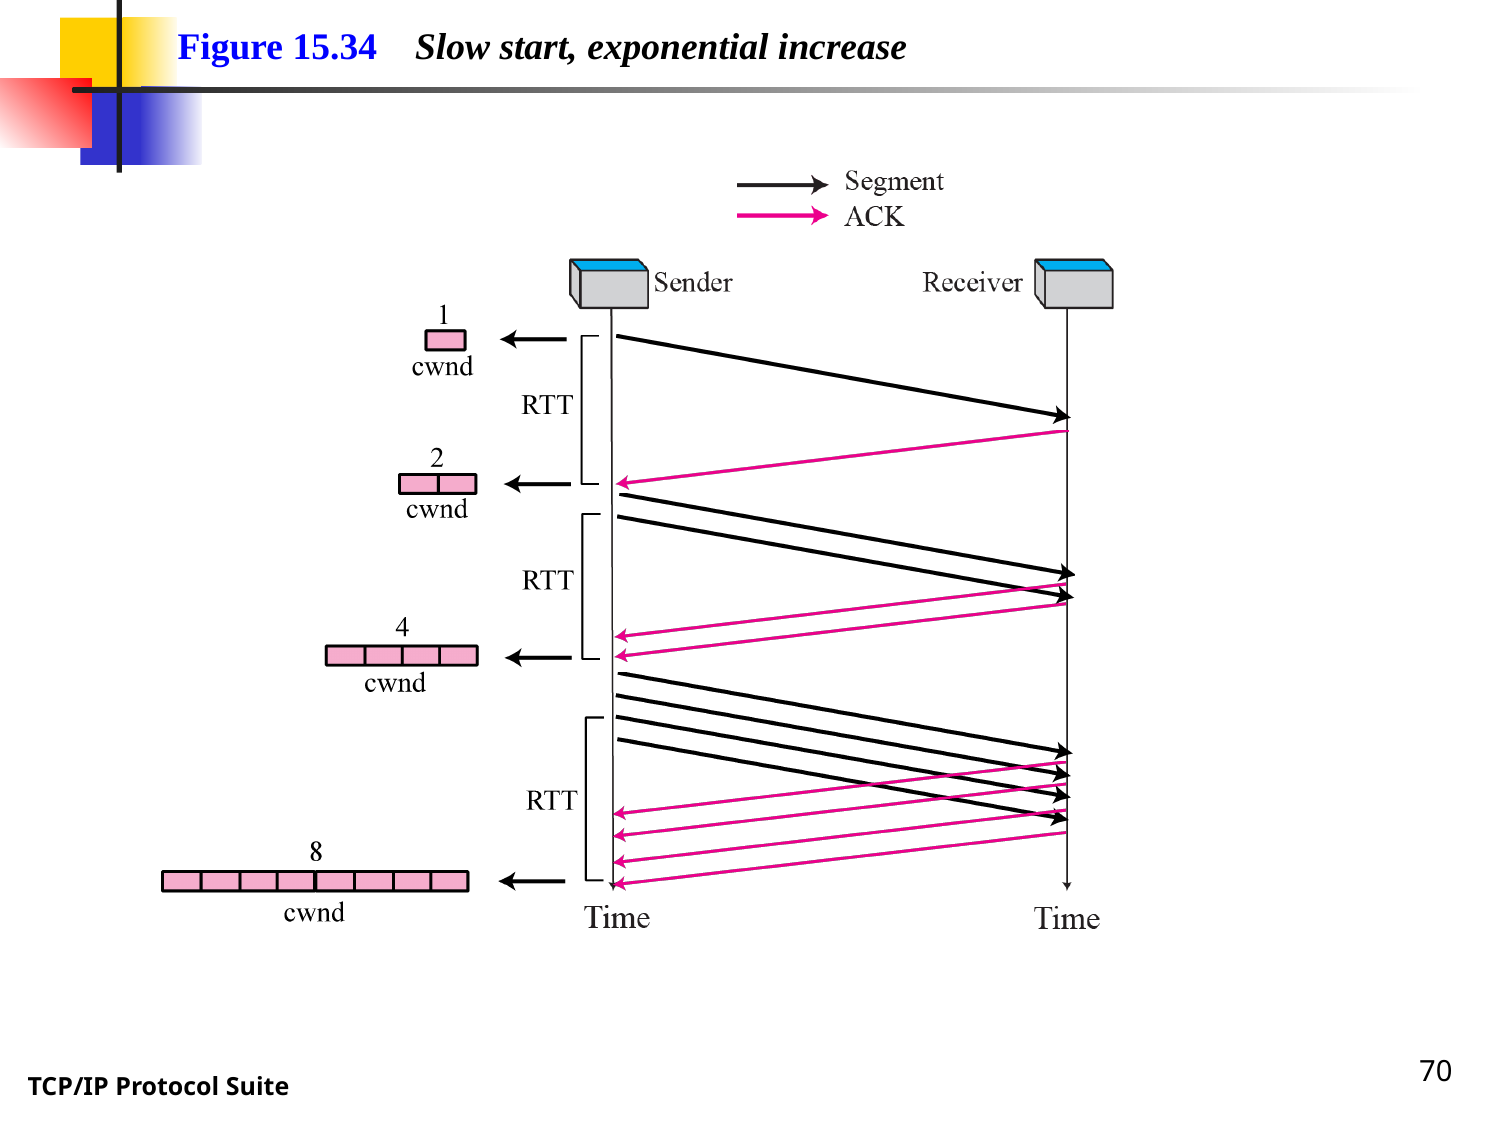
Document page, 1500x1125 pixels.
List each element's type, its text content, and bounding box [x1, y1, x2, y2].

picture [161, 166, 1114, 940]
text_box [60, 17, 116, 86]
text_box Figure 15.34 Slow start, exponential increase [162, 14, 1100, 75]
text_box [141, 93, 202, 165]
text_box 70 [1155, 1024, 1468, 1100]
text_box [116, 0, 122, 87]
text_box [122, 93, 141, 165]
text_box TCP/IP Protocol Suite [12, 1032, 488, 1108]
text_box [0, 78, 92, 148]
text_box [80, 93, 116, 165]
text_box [72, 87, 1423, 93]
text_box [122, 17, 177, 86]
text_box [116, 93, 122, 173]
